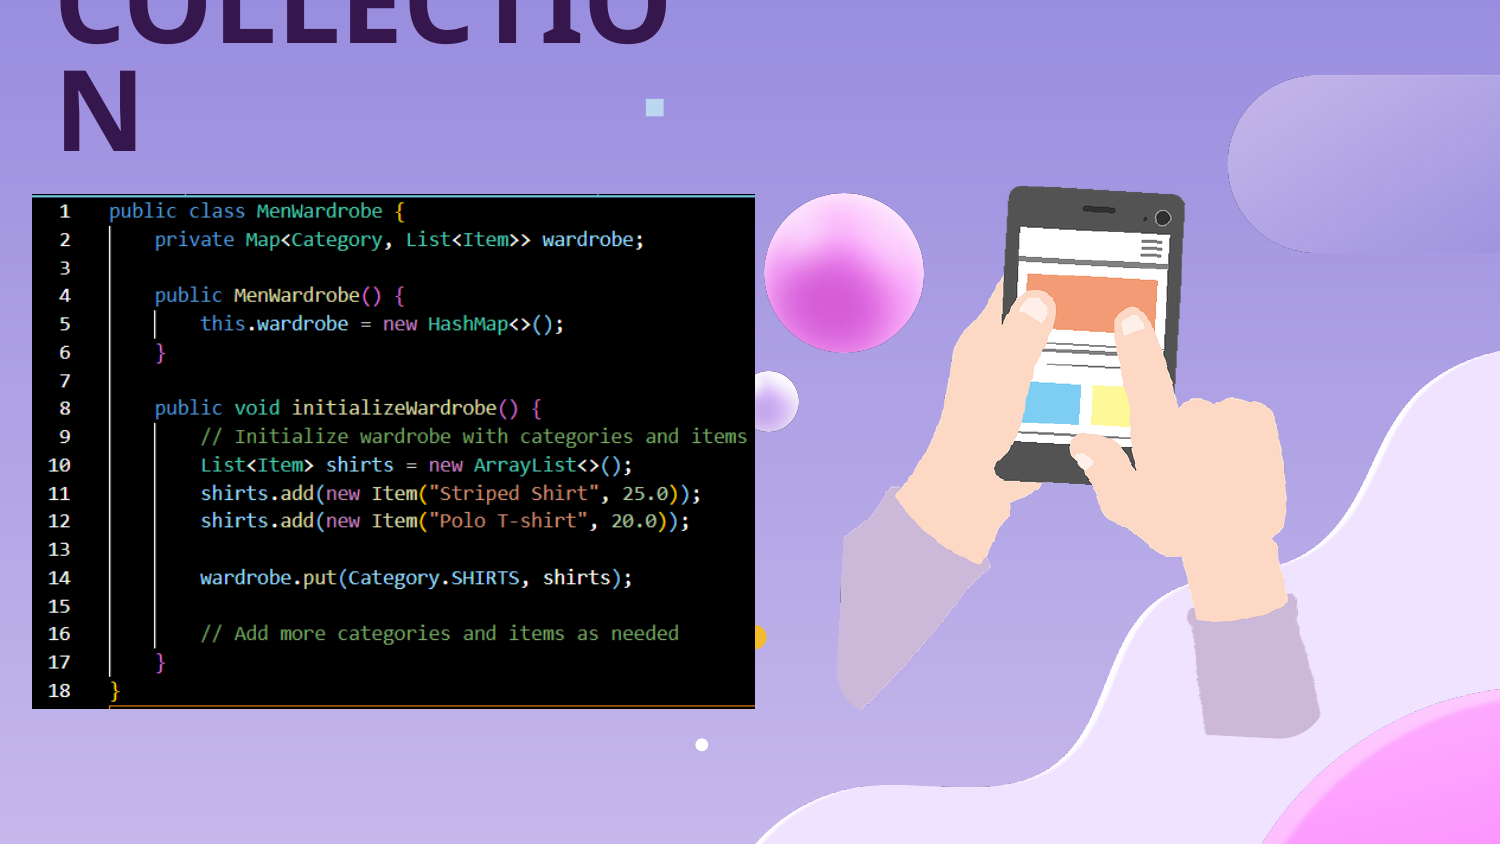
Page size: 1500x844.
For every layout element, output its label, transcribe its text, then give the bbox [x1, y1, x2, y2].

title COLLECTION [39, 42, 762, 181]
picture [32, 194, 755, 709]
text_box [645, 98, 767, 752]
picture [708, 69, 1500, 844]
